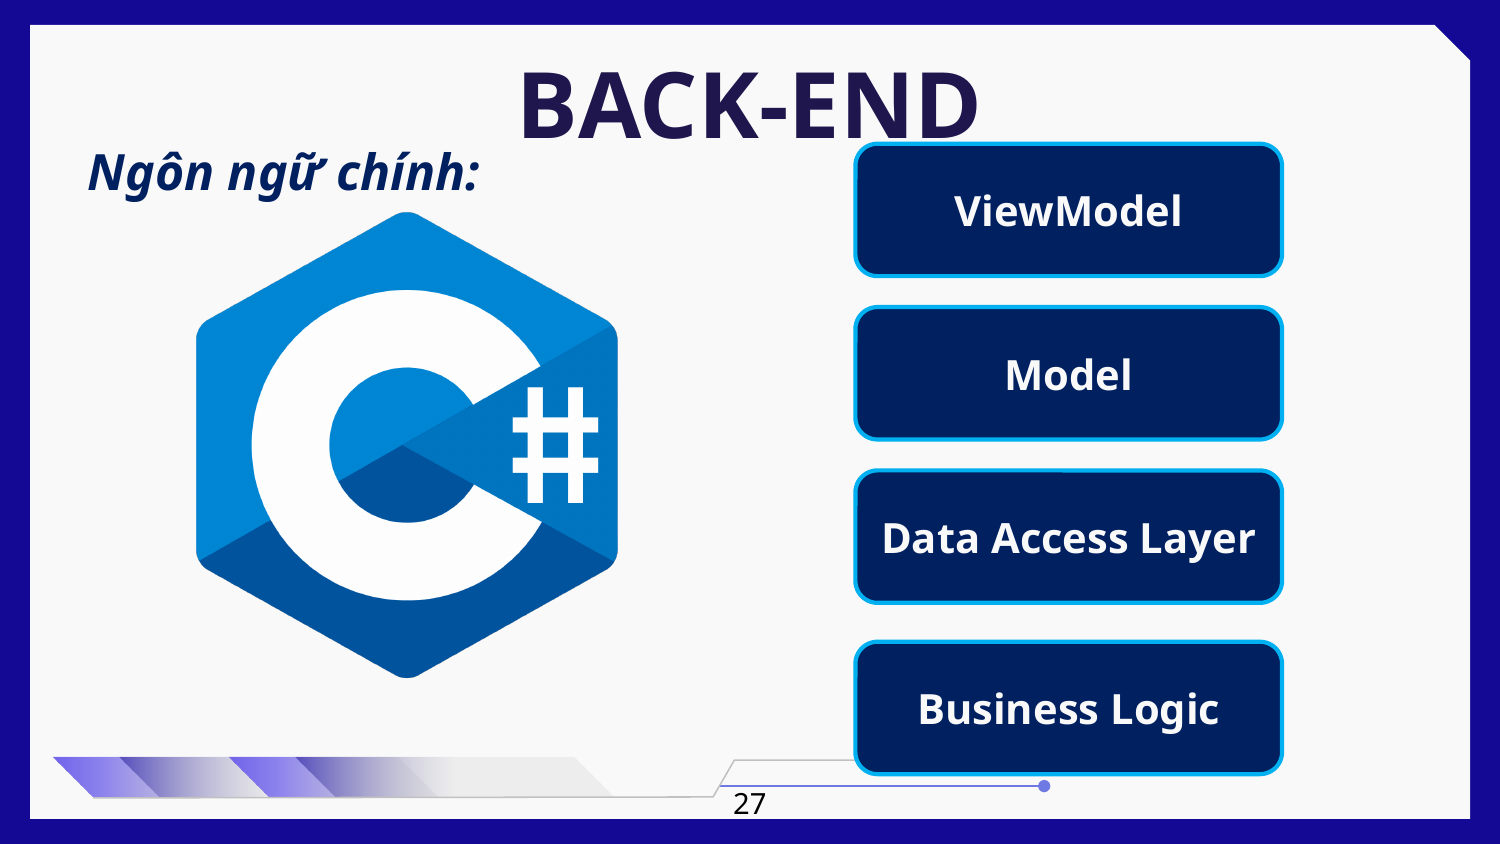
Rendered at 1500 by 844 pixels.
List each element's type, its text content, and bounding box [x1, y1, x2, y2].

text_box BACK-END [0, 23, 1500, 165]
text_box Data Access Layer [853, 468, 1285, 605]
text_box Ngôn ngữ chính: [73, 132, 540, 208]
text_box ViewModel [853, 141, 1285, 279]
text_box Model [853, 304, 1285, 442]
picture [45, 755, 627, 824]
slide_number 27 [525, 777, 975, 838]
text_box Business Logic [853, 639, 1285, 777]
picture [177, 211, 645, 680]
